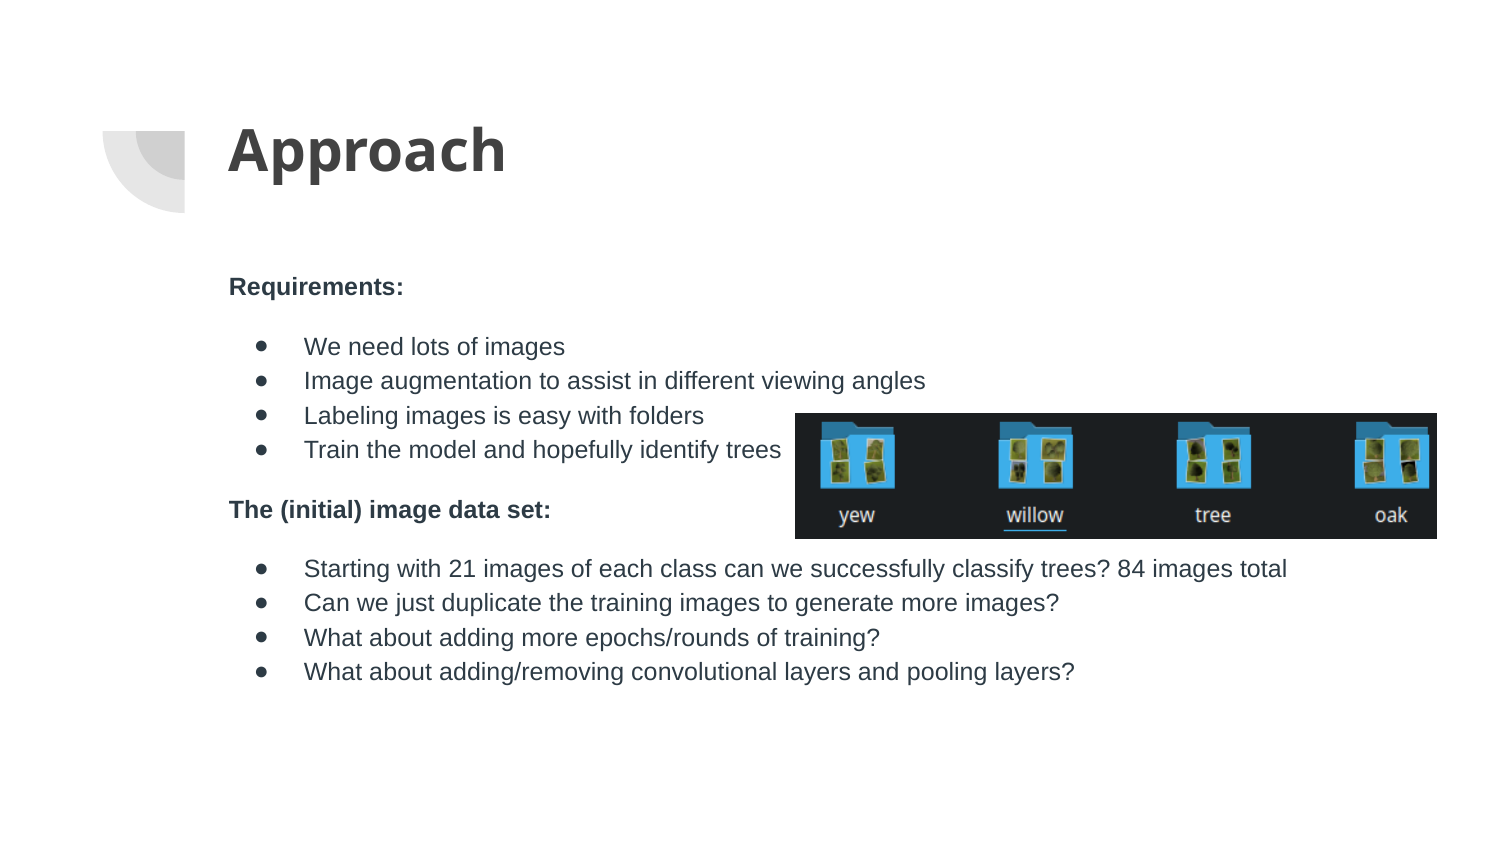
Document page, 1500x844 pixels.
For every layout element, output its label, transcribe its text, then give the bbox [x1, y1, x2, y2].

list Requirements: We need lots of images Image augmentation to assist in different viewing angles Labeling images is easy with folders Train the model and hopefully identify trees The (initial) image data set: Starting with 21 images of each class can we successfully classify trees? 84 images total Can we just duplicate the training images to generate more images? What about adding more epochs/rounds of training? What about adding/removing convolutional layers and pooling layers? [213, 251, 1368, 696]
picture [794, 413, 1437, 540]
title Approach [213, 98, 1368, 251]
